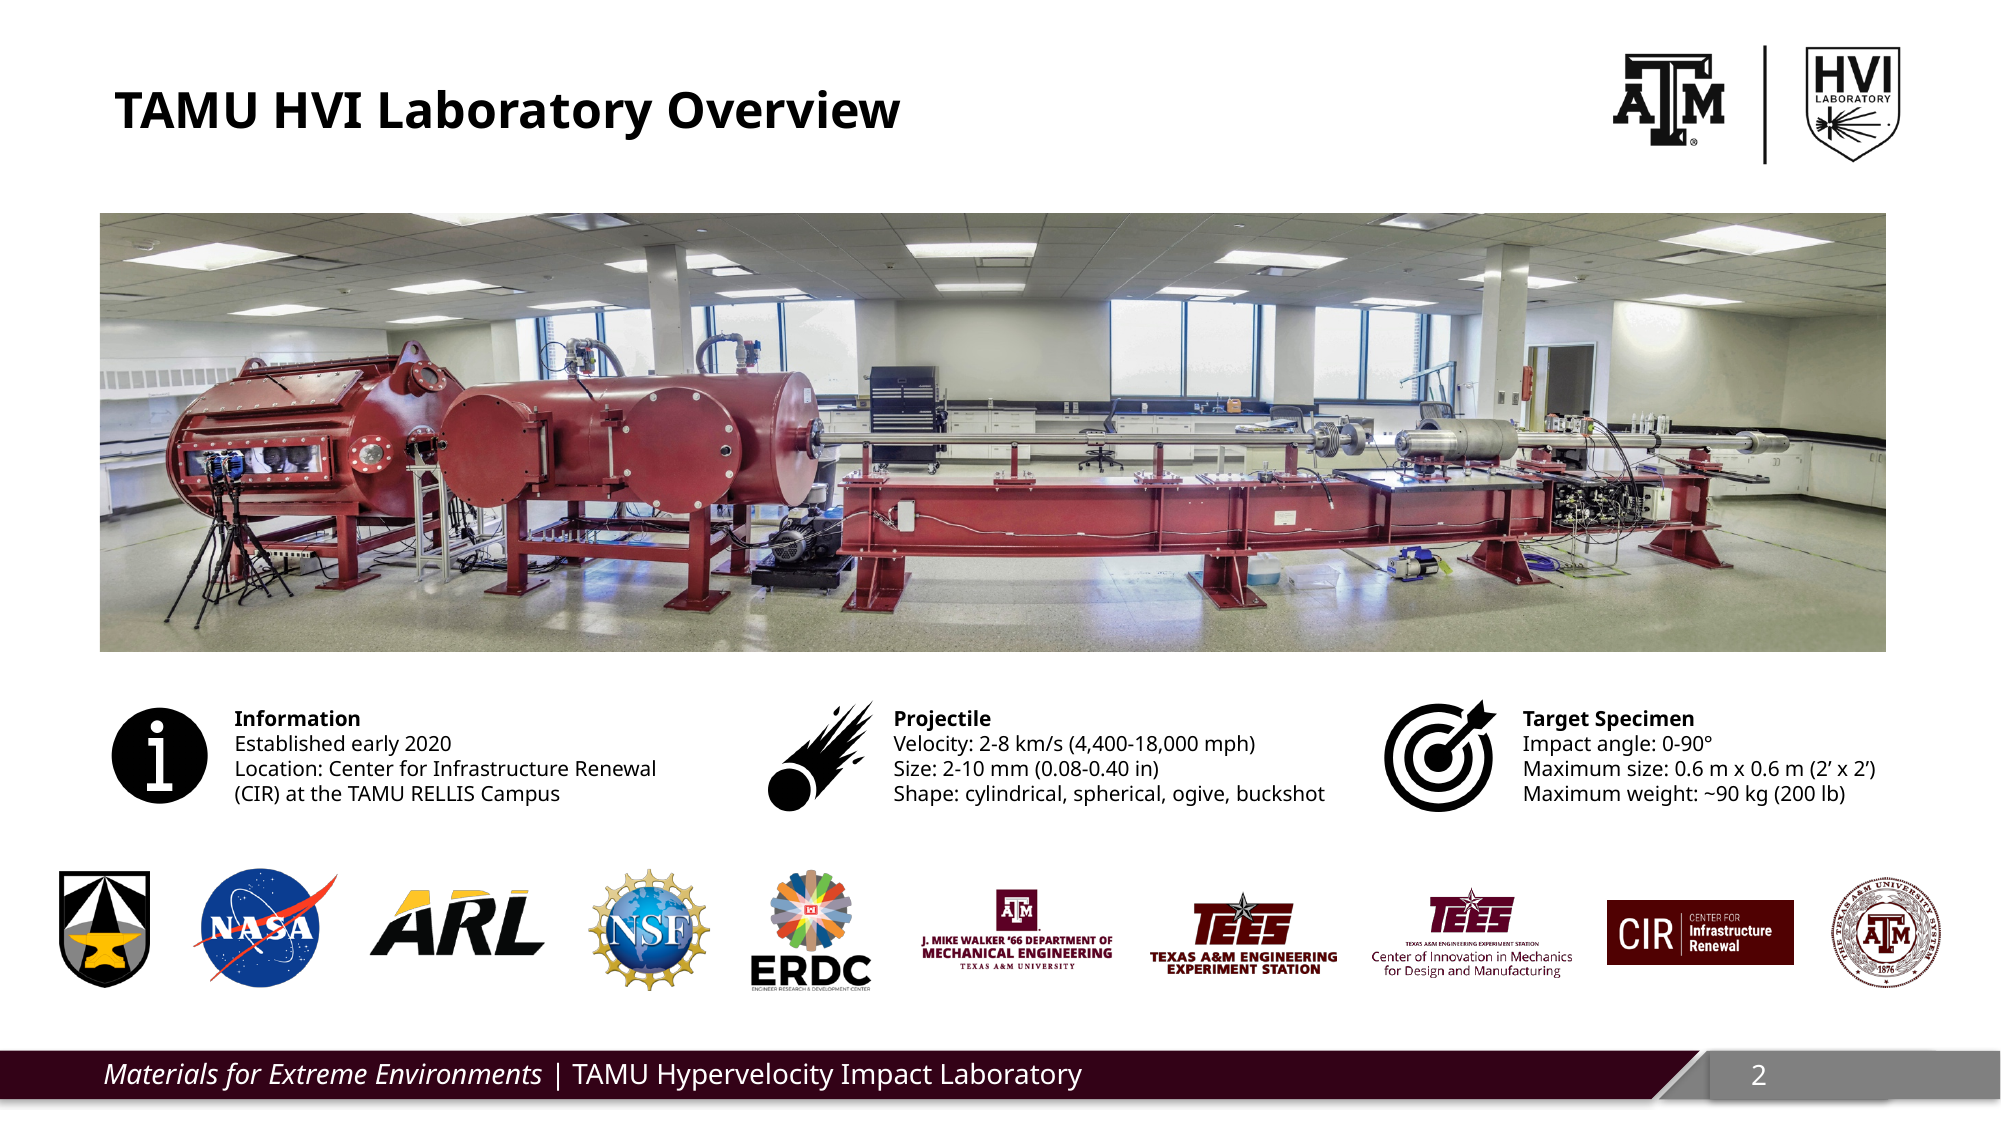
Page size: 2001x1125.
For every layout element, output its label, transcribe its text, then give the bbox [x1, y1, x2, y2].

picture [1607, 18, 1906, 191]
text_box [59, 859, 872, 1000]
picture [1372, 687, 1509, 824]
picture [99, 213, 1887, 652]
picture [99, 695, 221, 816]
text_box Information Established early 2020 Location: Center for Infrastructure Renewal (CIR) at the TAMU RELLIS Campus [224, 698, 690, 814]
picture [752, 687, 889, 824]
title TAMU HVI Laboratory Overview [99, 41, 1066, 175]
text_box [919, 870, 1941, 995]
text_box Target Specimen Impact angle: 0-90° Maximum size: 0.6 m x 0.6 m (2’ x 2’) Maximum weight: ~90 kg (200 lb) [1513, 698, 2000, 814]
text_box Projectile Velocity: 2-8 km/s (4,400-18,000 mph) Size: 2-10 mm (0.08-0.40 in) Shape: cylindrical, spherical, ogive, buckshot [893, 698, 1367, 814]
